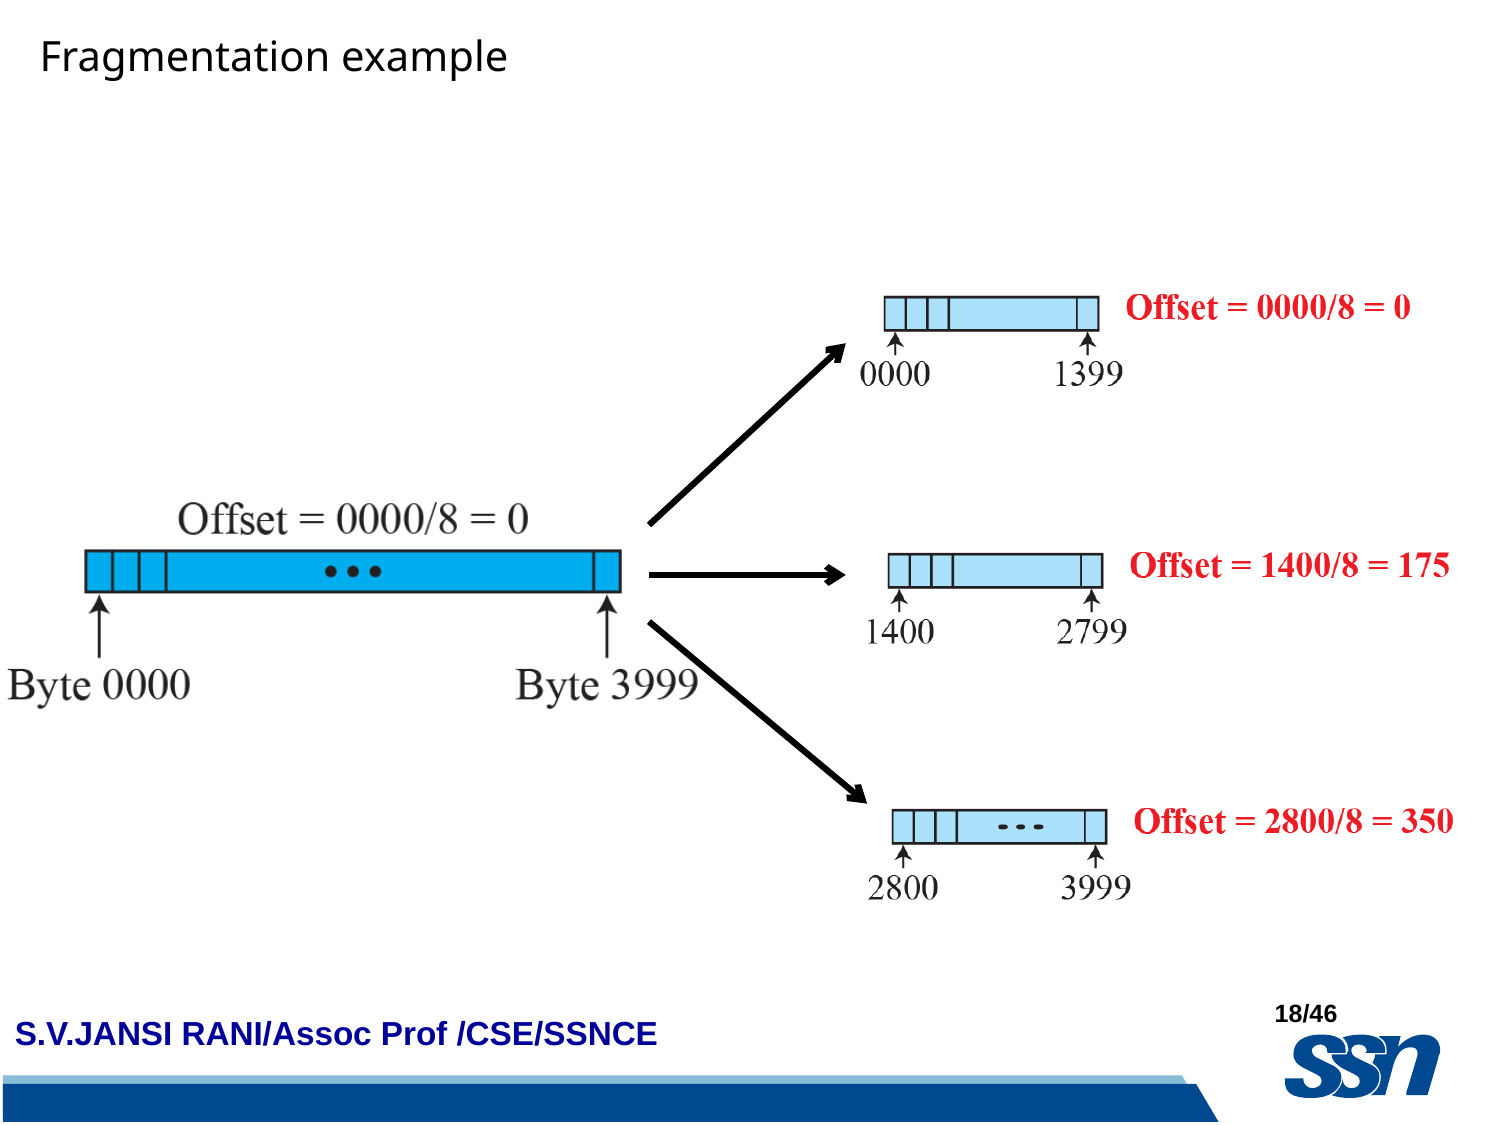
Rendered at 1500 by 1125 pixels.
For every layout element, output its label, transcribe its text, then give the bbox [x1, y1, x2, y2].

picture [863, 546, 1451, 654]
picture [858, 289, 1411, 397]
picture [7, 497, 701, 713]
picture [866, 803, 1454, 910]
text_box Fragmentation example [24, 22, 1363, 87]
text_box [648, 342, 846, 526]
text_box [648, 621, 868, 804]
